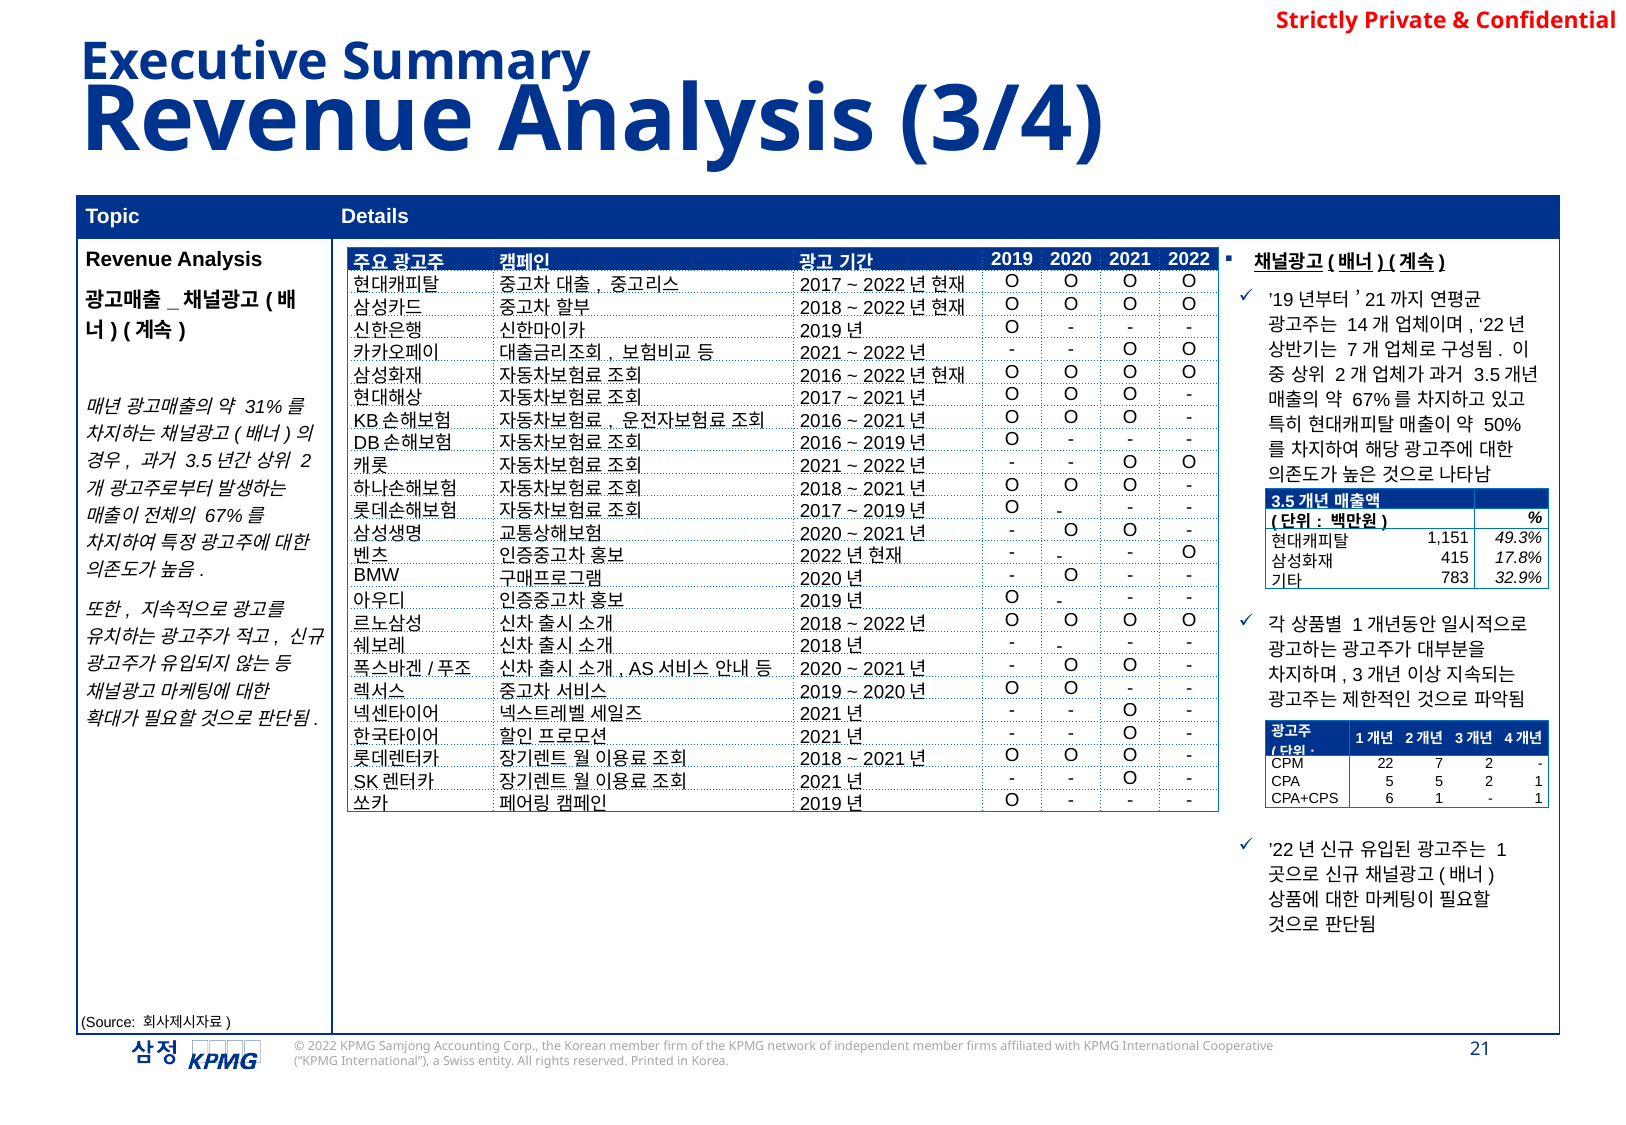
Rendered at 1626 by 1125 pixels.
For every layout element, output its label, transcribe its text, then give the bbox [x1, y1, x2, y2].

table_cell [1350, 756, 1548, 807]
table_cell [1266, 509, 1474, 528]
text_box Executive Summary [65, 37, 1475, 83]
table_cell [1266, 529, 1474, 588]
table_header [1266, 489, 1474, 508]
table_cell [1266, 756, 1349, 807]
text_box (Source: 회사제시자료) [80, 1013, 280, 1031]
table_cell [1475, 509, 1548, 528]
table_header 캠페인 [493, 248, 794, 270]
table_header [1266, 721, 1349, 755]
table_header 주요 광고주 [348, 248, 493, 270]
text_box Revenue Analysis (3/4) [65, 83, 1475, 178]
table_header Details [333, 196, 1559, 238]
picture [129, 1038, 263, 1071]
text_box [1218, 247, 1549, 1003]
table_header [1475, 489, 1548, 508]
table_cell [348, 270, 1218, 811]
table_cell [333, 239, 1559, 1033]
table_header Topic [78, 196, 331, 238]
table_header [983, 248, 1218, 270]
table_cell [1475, 529, 1548, 588]
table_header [1350, 721, 1548, 755]
table_cell Revenue Analysis 광고매출_채널광고(배너) (계속) 매년 광고매출의 약 31%를 차지하는 채널광고(배너)의 경우, 과거 3.5년간 상위 2개 광고주로부터 발생하는 매출이 전체의 67%를 차지하여 특정 광고주에 대한 의존도가 높음. 또한, 지속적으로 광고를 유치하는 광고주가 적고, 신규 광고주가 유입되지 않는 등 채널광고 마케팅에 대한 확대가 필요할 것으로 판단됨. [78, 239, 331, 1033]
table_header 광고 기간 [794, 248, 983, 270]
